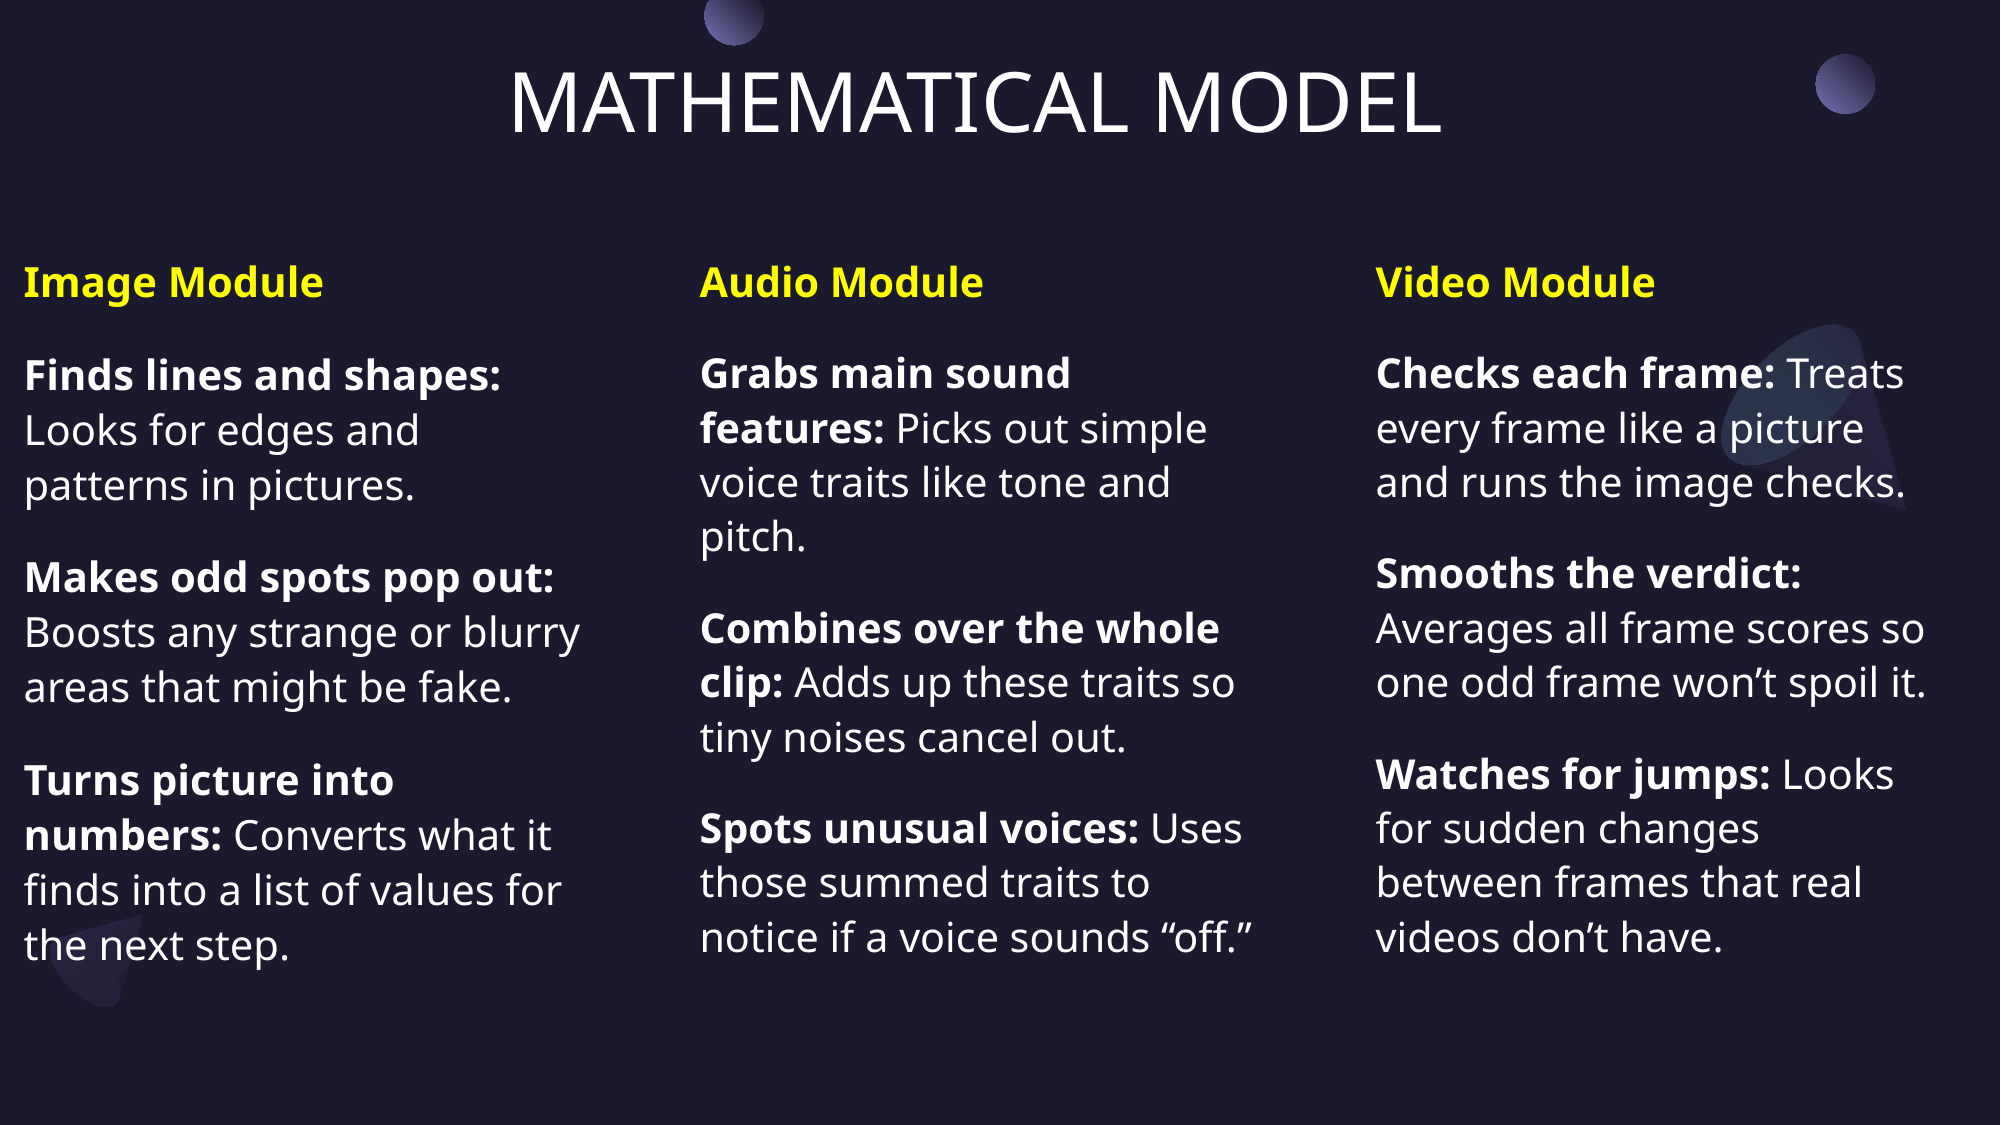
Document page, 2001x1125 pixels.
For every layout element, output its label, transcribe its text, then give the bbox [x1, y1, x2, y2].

list Video Module Checks each frame: Treats every frame like a picture and runs the image checks. Smooths the verdict: Averages all frame scores so one odd frame won’t spoil it. Watches for jumps: Looks for sudden changes between frames that real videos don’t have. [1375, 250, 1937, 968]
text_box Audio Module Grabs main sound features: Picks out simple voice traits like tone and pitch. Combines over the whole clip: Adds up these traits so tiny noises cancel out. Spots unusual voices: Uses those summed traits to notice if a voice sounds “off.” [699, 250, 1261, 968]
title MATHEMATICAL MODEL [507, 48, 1510, 154]
text_box Image Module Finds lines and shapes: Looks for edges and patterns in pictures. Makes odd spots pop out: Boosts any strange or blurry areas that might be fake. Turns picture into numbers: Converts what it finds into a list of values for the next step. [23, 250, 585, 983]
